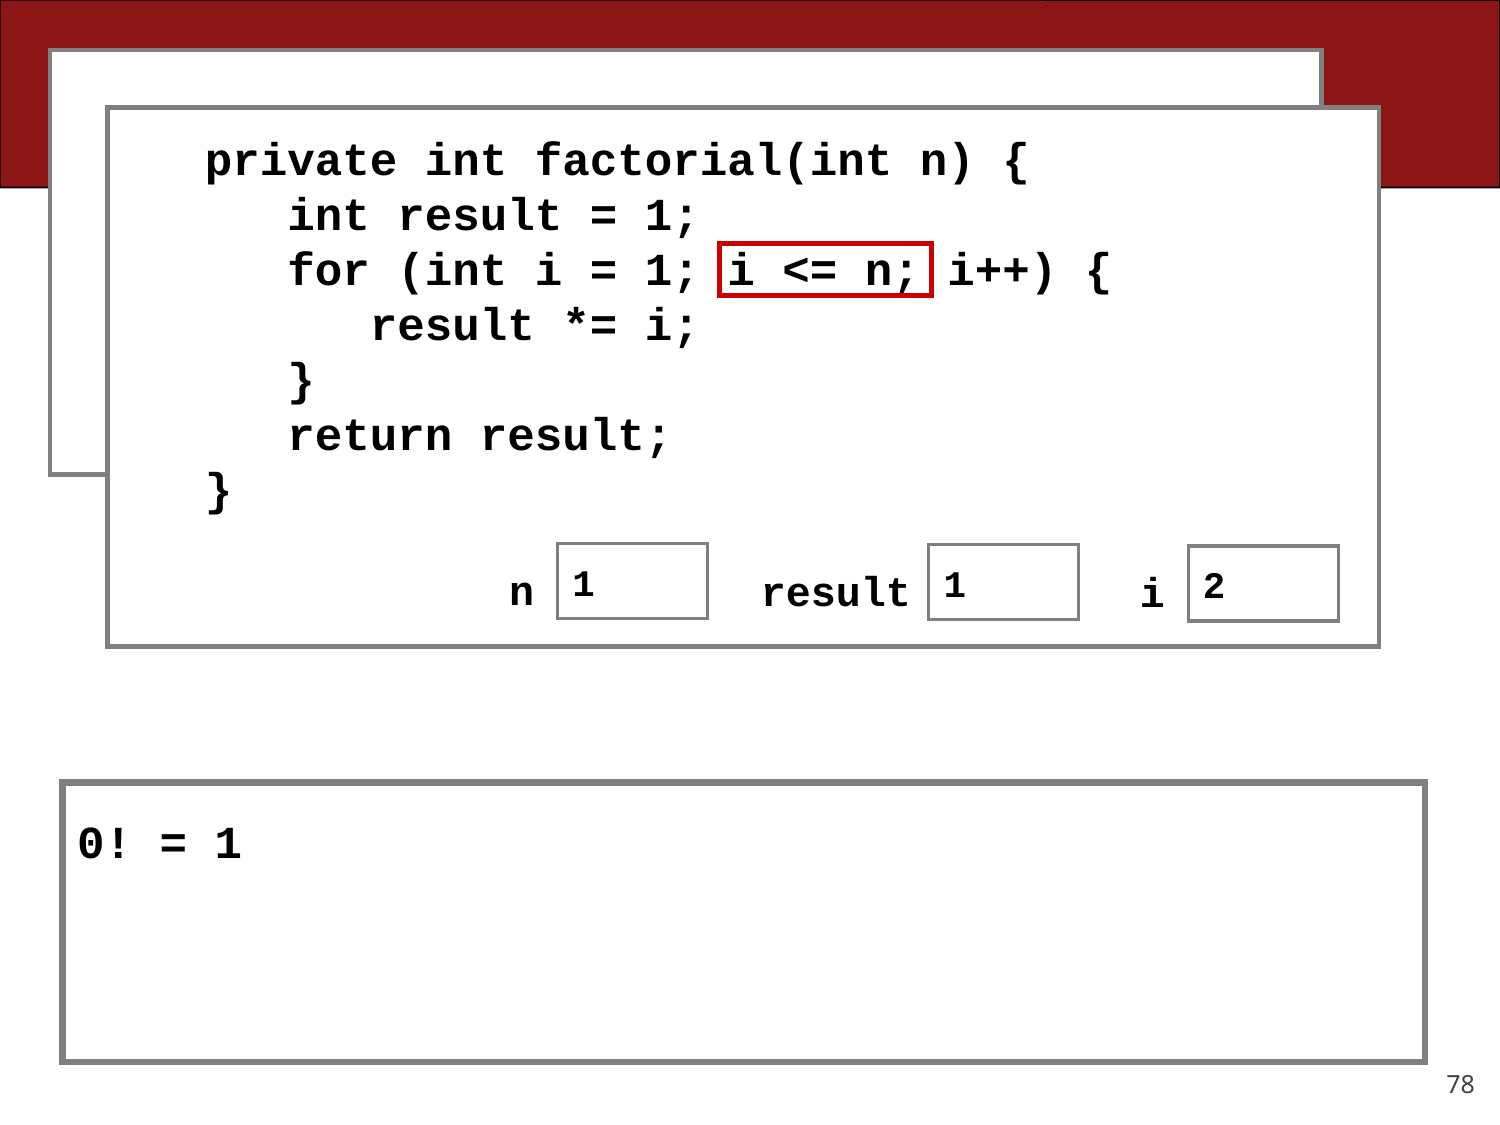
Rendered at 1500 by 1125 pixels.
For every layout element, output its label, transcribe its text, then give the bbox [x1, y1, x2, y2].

text_box public void run() { for(int i = 0; i < MAX_NUM; i++) { println(i + "! = " + factorial(i)); } } [49, 49, 1322, 475]
text_box 1 [557, 543, 708, 619]
text_box n [494, 556, 570, 621]
text_box i [1124, 558, 1200, 624]
text_box result [746, 557, 1024, 622]
text_box 1 [928, 544, 1079, 620]
text_box private int factorial(int n) { int result = 1; for (int i = 1; i <= n; i++) { result *= i; } return result; } [107, 107, 1380, 647]
text_box [719, 243, 932, 296]
text_box 2 [1188, 546, 1339, 621]
text_box 0! = 1 [62, 782, 1425, 1063]
